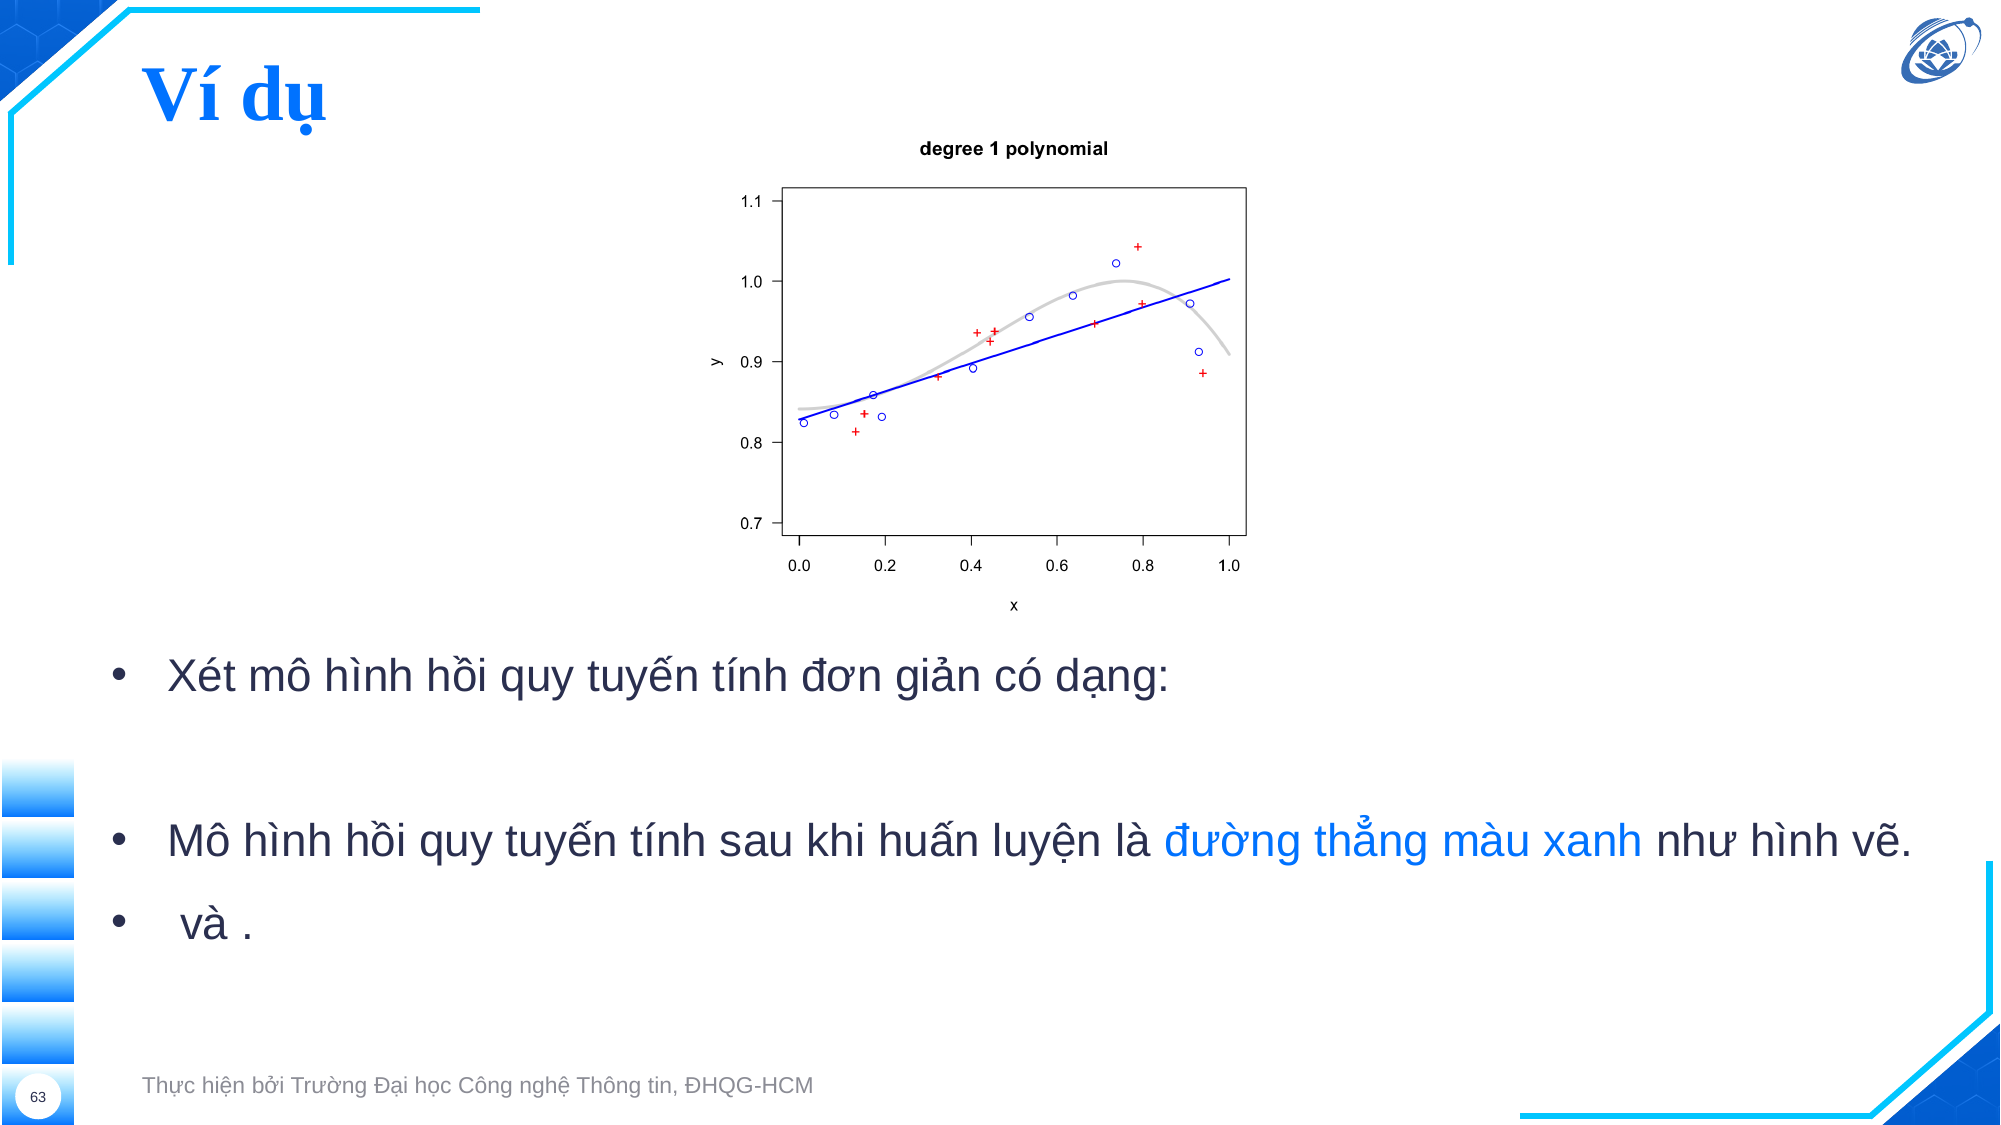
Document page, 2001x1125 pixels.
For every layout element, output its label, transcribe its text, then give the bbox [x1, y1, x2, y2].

title Ví dụ [126, 15, 1863, 144]
footer Thực hiện bởi Trường Đại học Công nghệ Thông tin, ĐHQG-HCM [126, 1062, 835, 1106]
picture [702, 108, 1288, 635]
slide_number 63 [9, 1067, 67, 1125]
